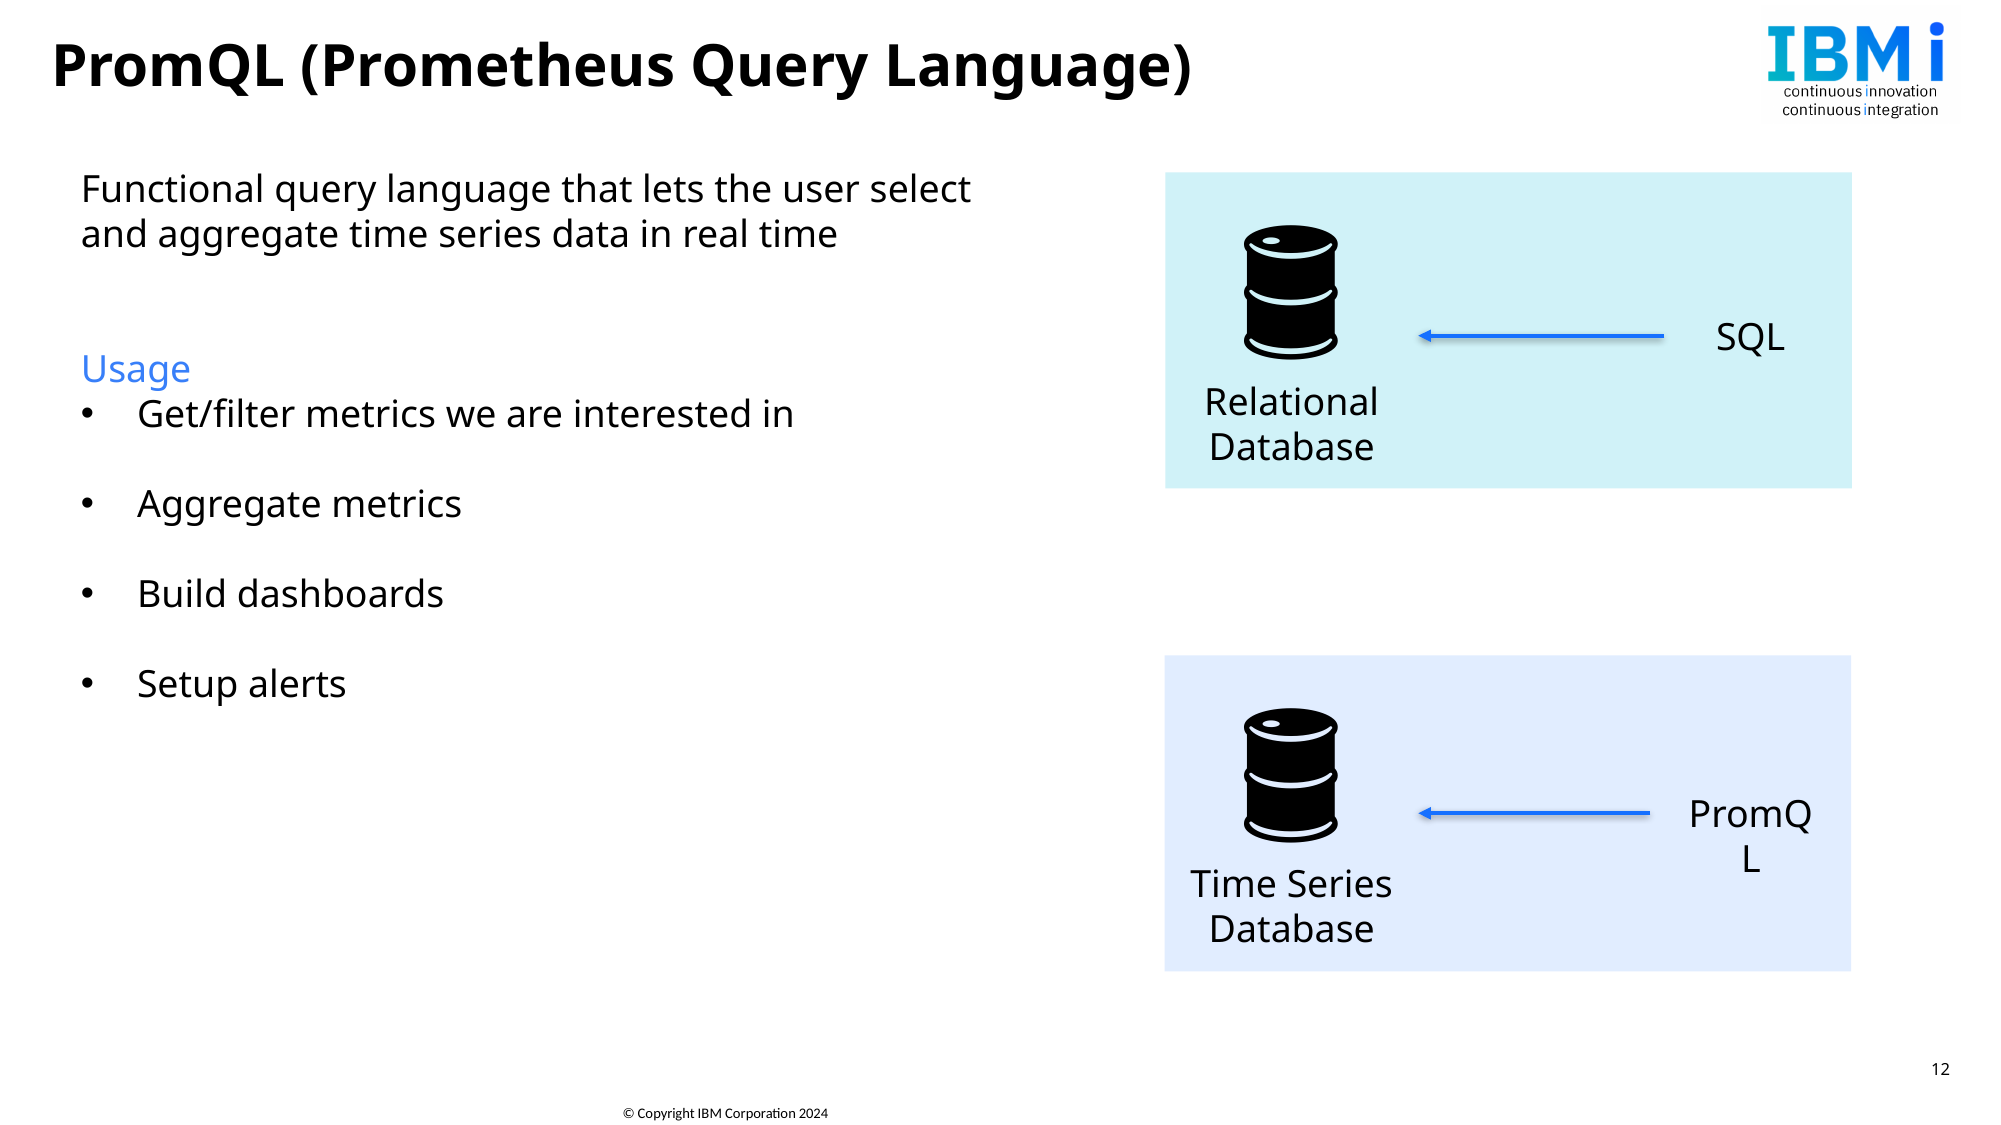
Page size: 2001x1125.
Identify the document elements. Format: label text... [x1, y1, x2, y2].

slide_number 12 [1500, 1055, 1950, 1086]
text_box [1164, 655, 1852, 972]
text_box SQL [1681, 305, 1821, 366]
text_box 🛢️ Relational Database [1138, 183, 1445, 476]
list Functional query language that lets the user select and aggregate time series data in real time Usage Get/filter metrics we are interested in Aggregate metrics Build dashboards Setup alerts [65, 157, 1000, 1013]
text_box 🛢️ Time Series Database [1138, 665, 1445, 958]
picture [1761, 5, 1961, 124]
text_box PromQL [1667, 782, 1835, 888]
text_box PromQL (Prometheus Query Language) [50, 36, 1721, 101]
text_box [1165, 172, 1852, 489]
